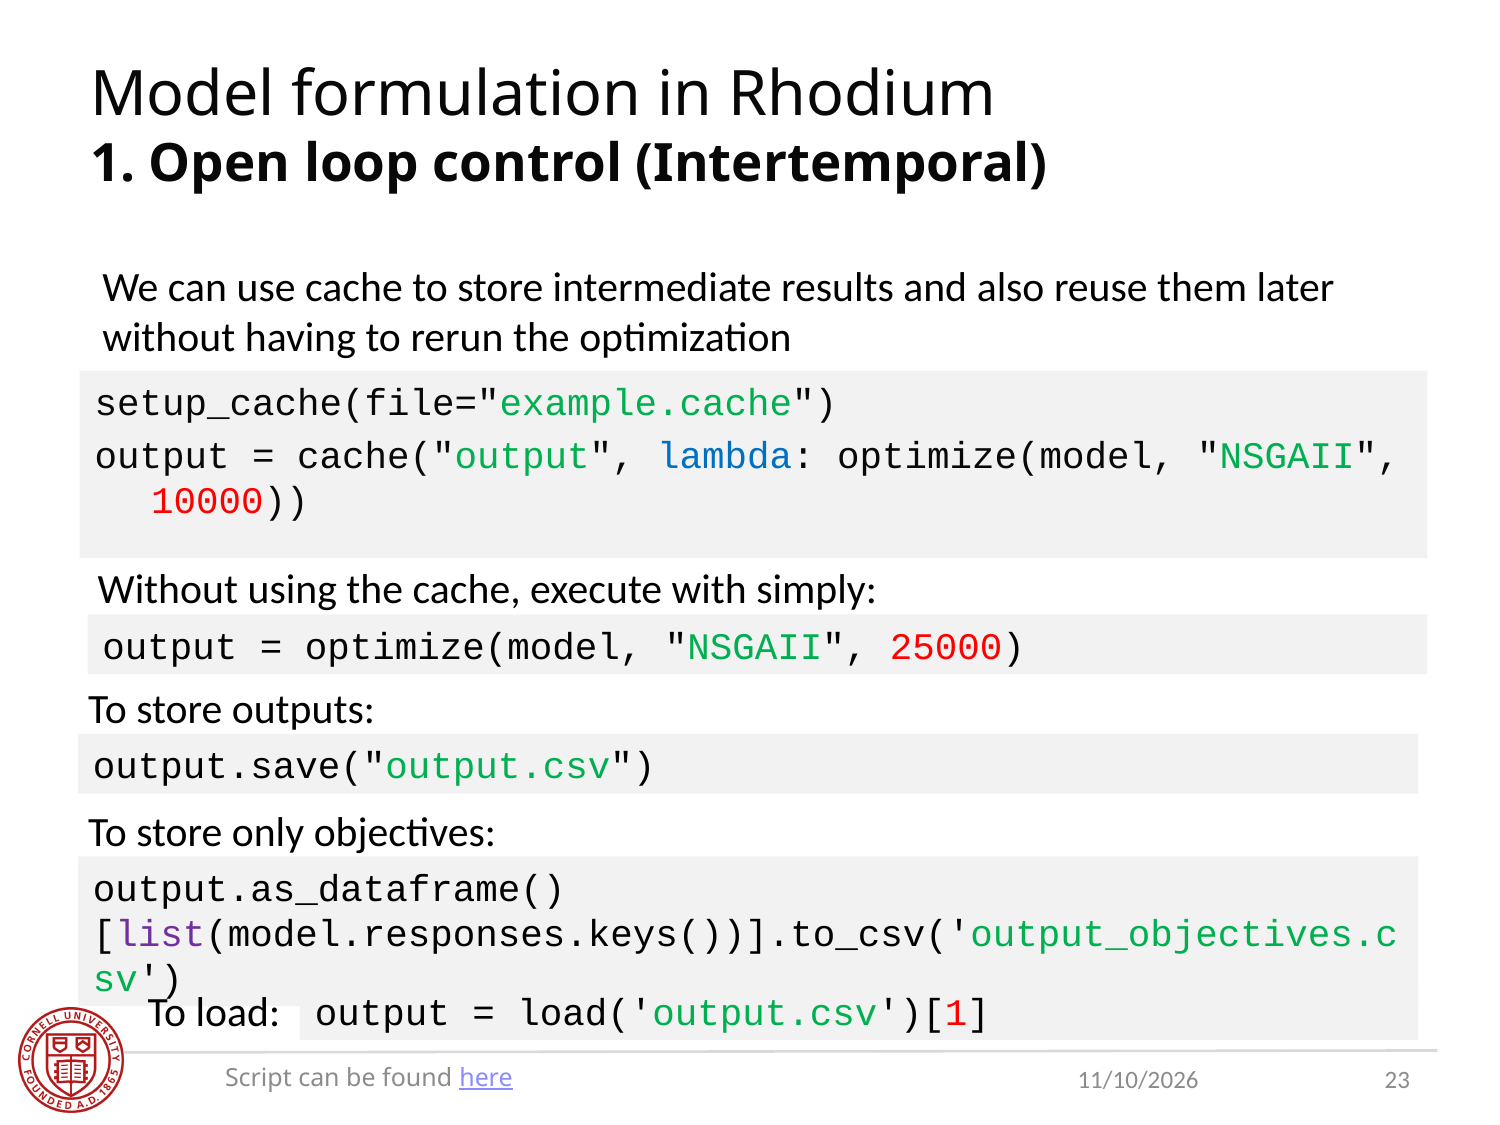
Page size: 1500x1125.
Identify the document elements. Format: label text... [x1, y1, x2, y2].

picture [18, 1007, 124, 1113]
title Model formulation in Rhodium 1. Open loop control (Intertemporal) [75, 45, 1425, 200]
list setup_cache(file="example.cache") output = cache("output", lambda: optimize(model, "NSGAII", 10000)) [79, 370, 1428, 558]
text_box To load: [132, 977, 300, 1043]
text_box output = load('output.csv')[1] [299, 980, 1419, 1040]
text_box Script can be found here [162, 1056, 575, 1100]
text_box To store outputs: [73, 674, 1179, 740]
text_box output.save("output.csv") [78, 733, 1419, 794]
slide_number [1062, 1056, 1225, 1100]
text_box We can use cache to store intermediate results and also reuse them later without having to rerun the optimization [87, 252, 1428, 368]
text_box output.as_dataframe()[list(model.responses.keys())].to_csv('output_objectives.csv') [78, 856, 1419, 1007]
text_box Without using the cache, execute with simply: [82, 554, 1188, 620]
text_box To store only objectives: [73, 796, 1179, 862]
slide_number 23 [1237, 1056, 1425, 1100]
text_box output = optimize(model, "NSGAII", 25000) [87, 614, 1428, 675]
